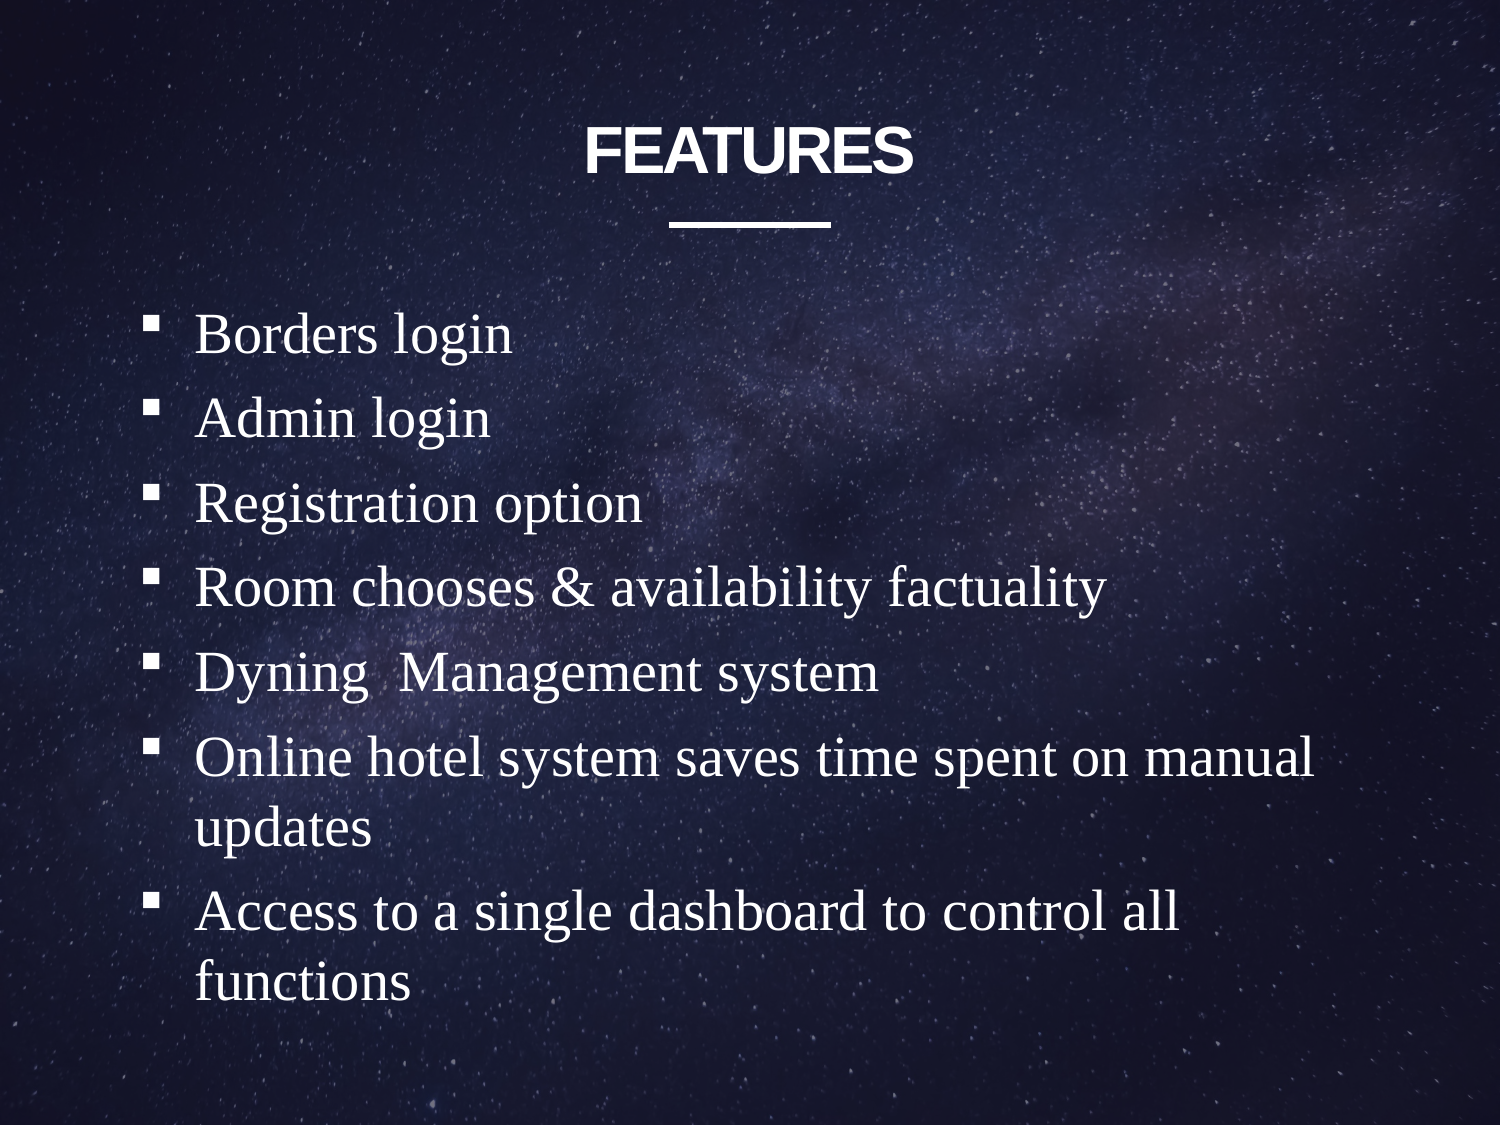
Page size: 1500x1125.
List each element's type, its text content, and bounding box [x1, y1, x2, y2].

title Features [112, 99, 1388, 200]
list Borders login Admin login Registration option Room chooses & availability factuality Dyning Management system Online hotel system saves time spent on manual updates Access to a single dashboard to control all functions [112, 287, 1388, 1038]
